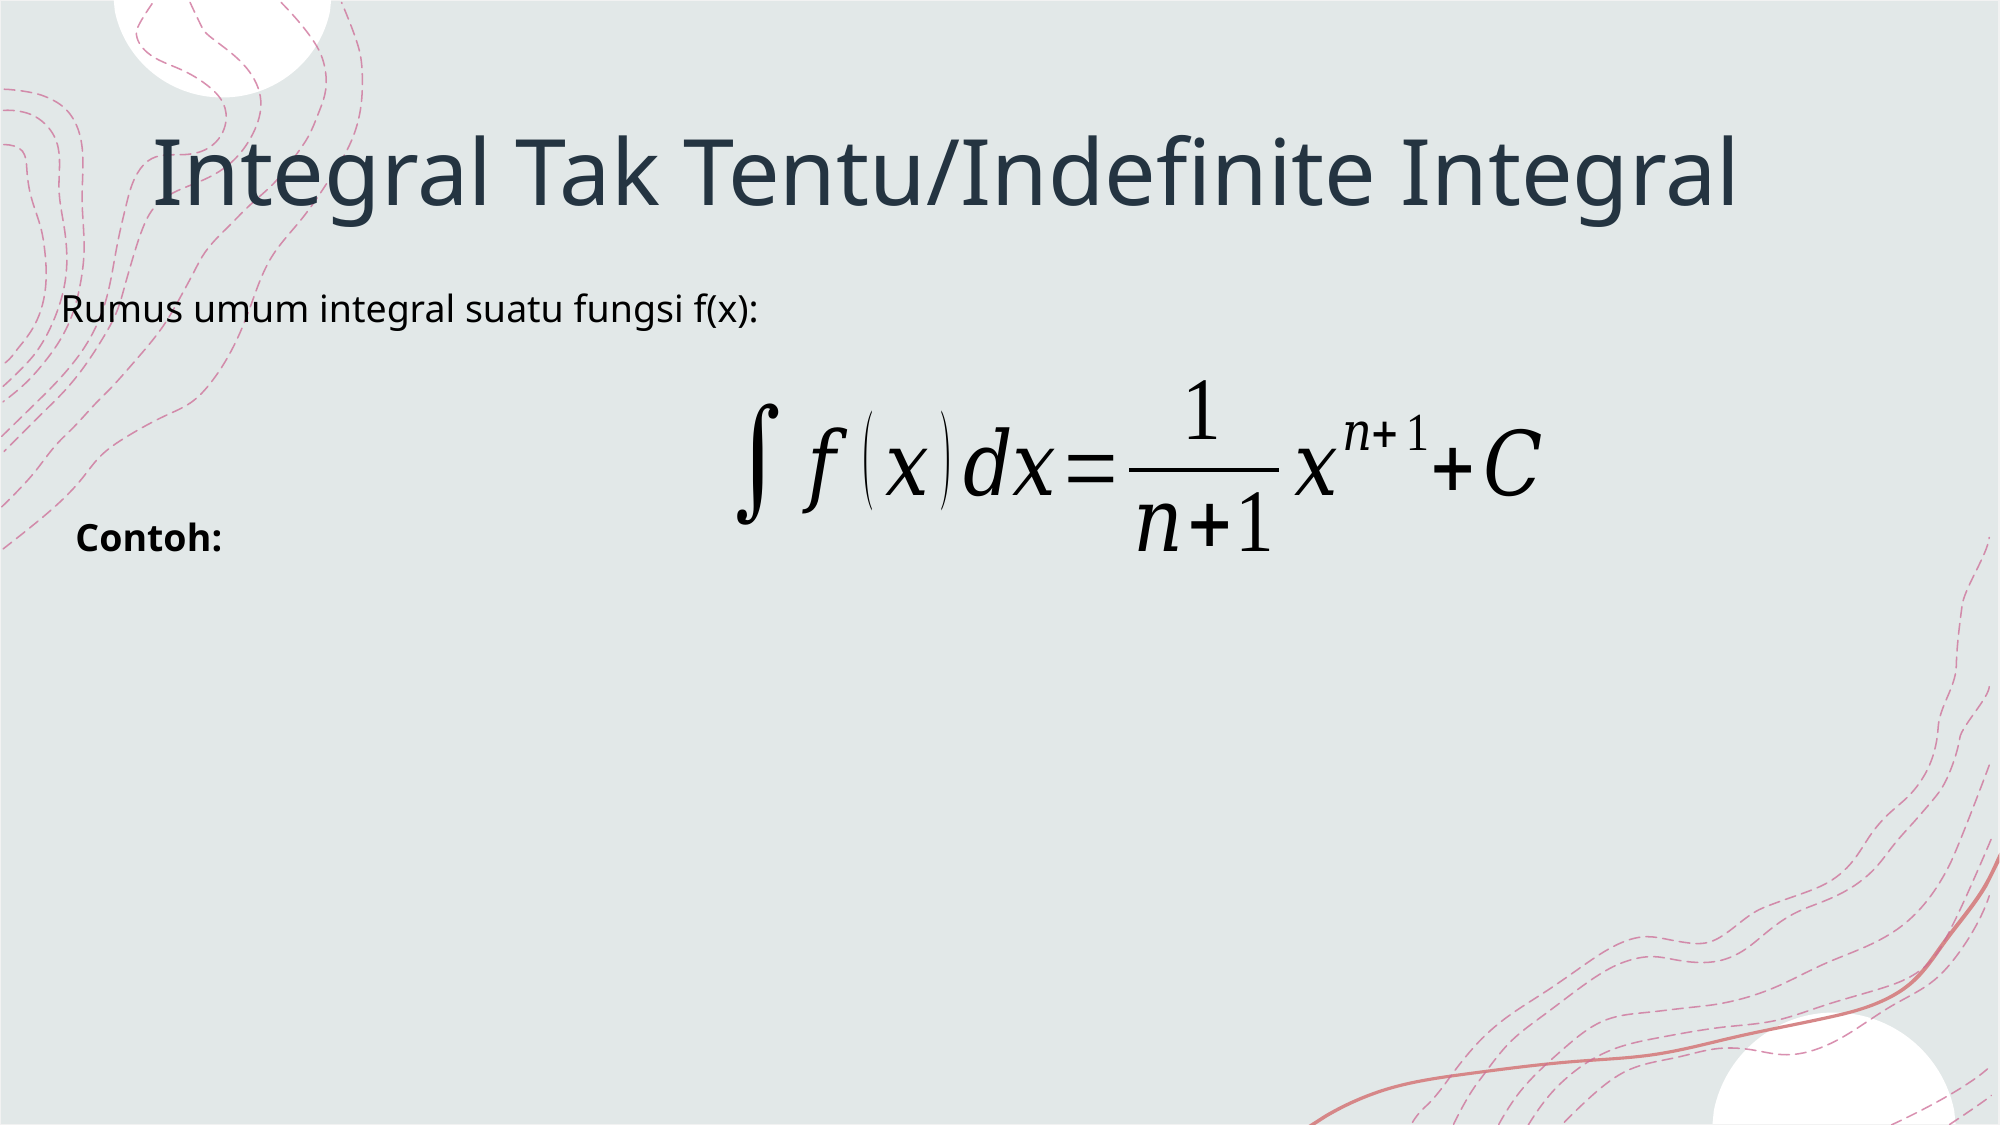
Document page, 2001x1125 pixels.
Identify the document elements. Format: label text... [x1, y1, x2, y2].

text_box Rumus umum integral suatu fungsi f(x): [45, 277, 774, 337]
title Integral Tak Tentu/Indefinite Integral [137, 59, 1863, 278]
text_box Contoh: [60, 506, 238, 567]
